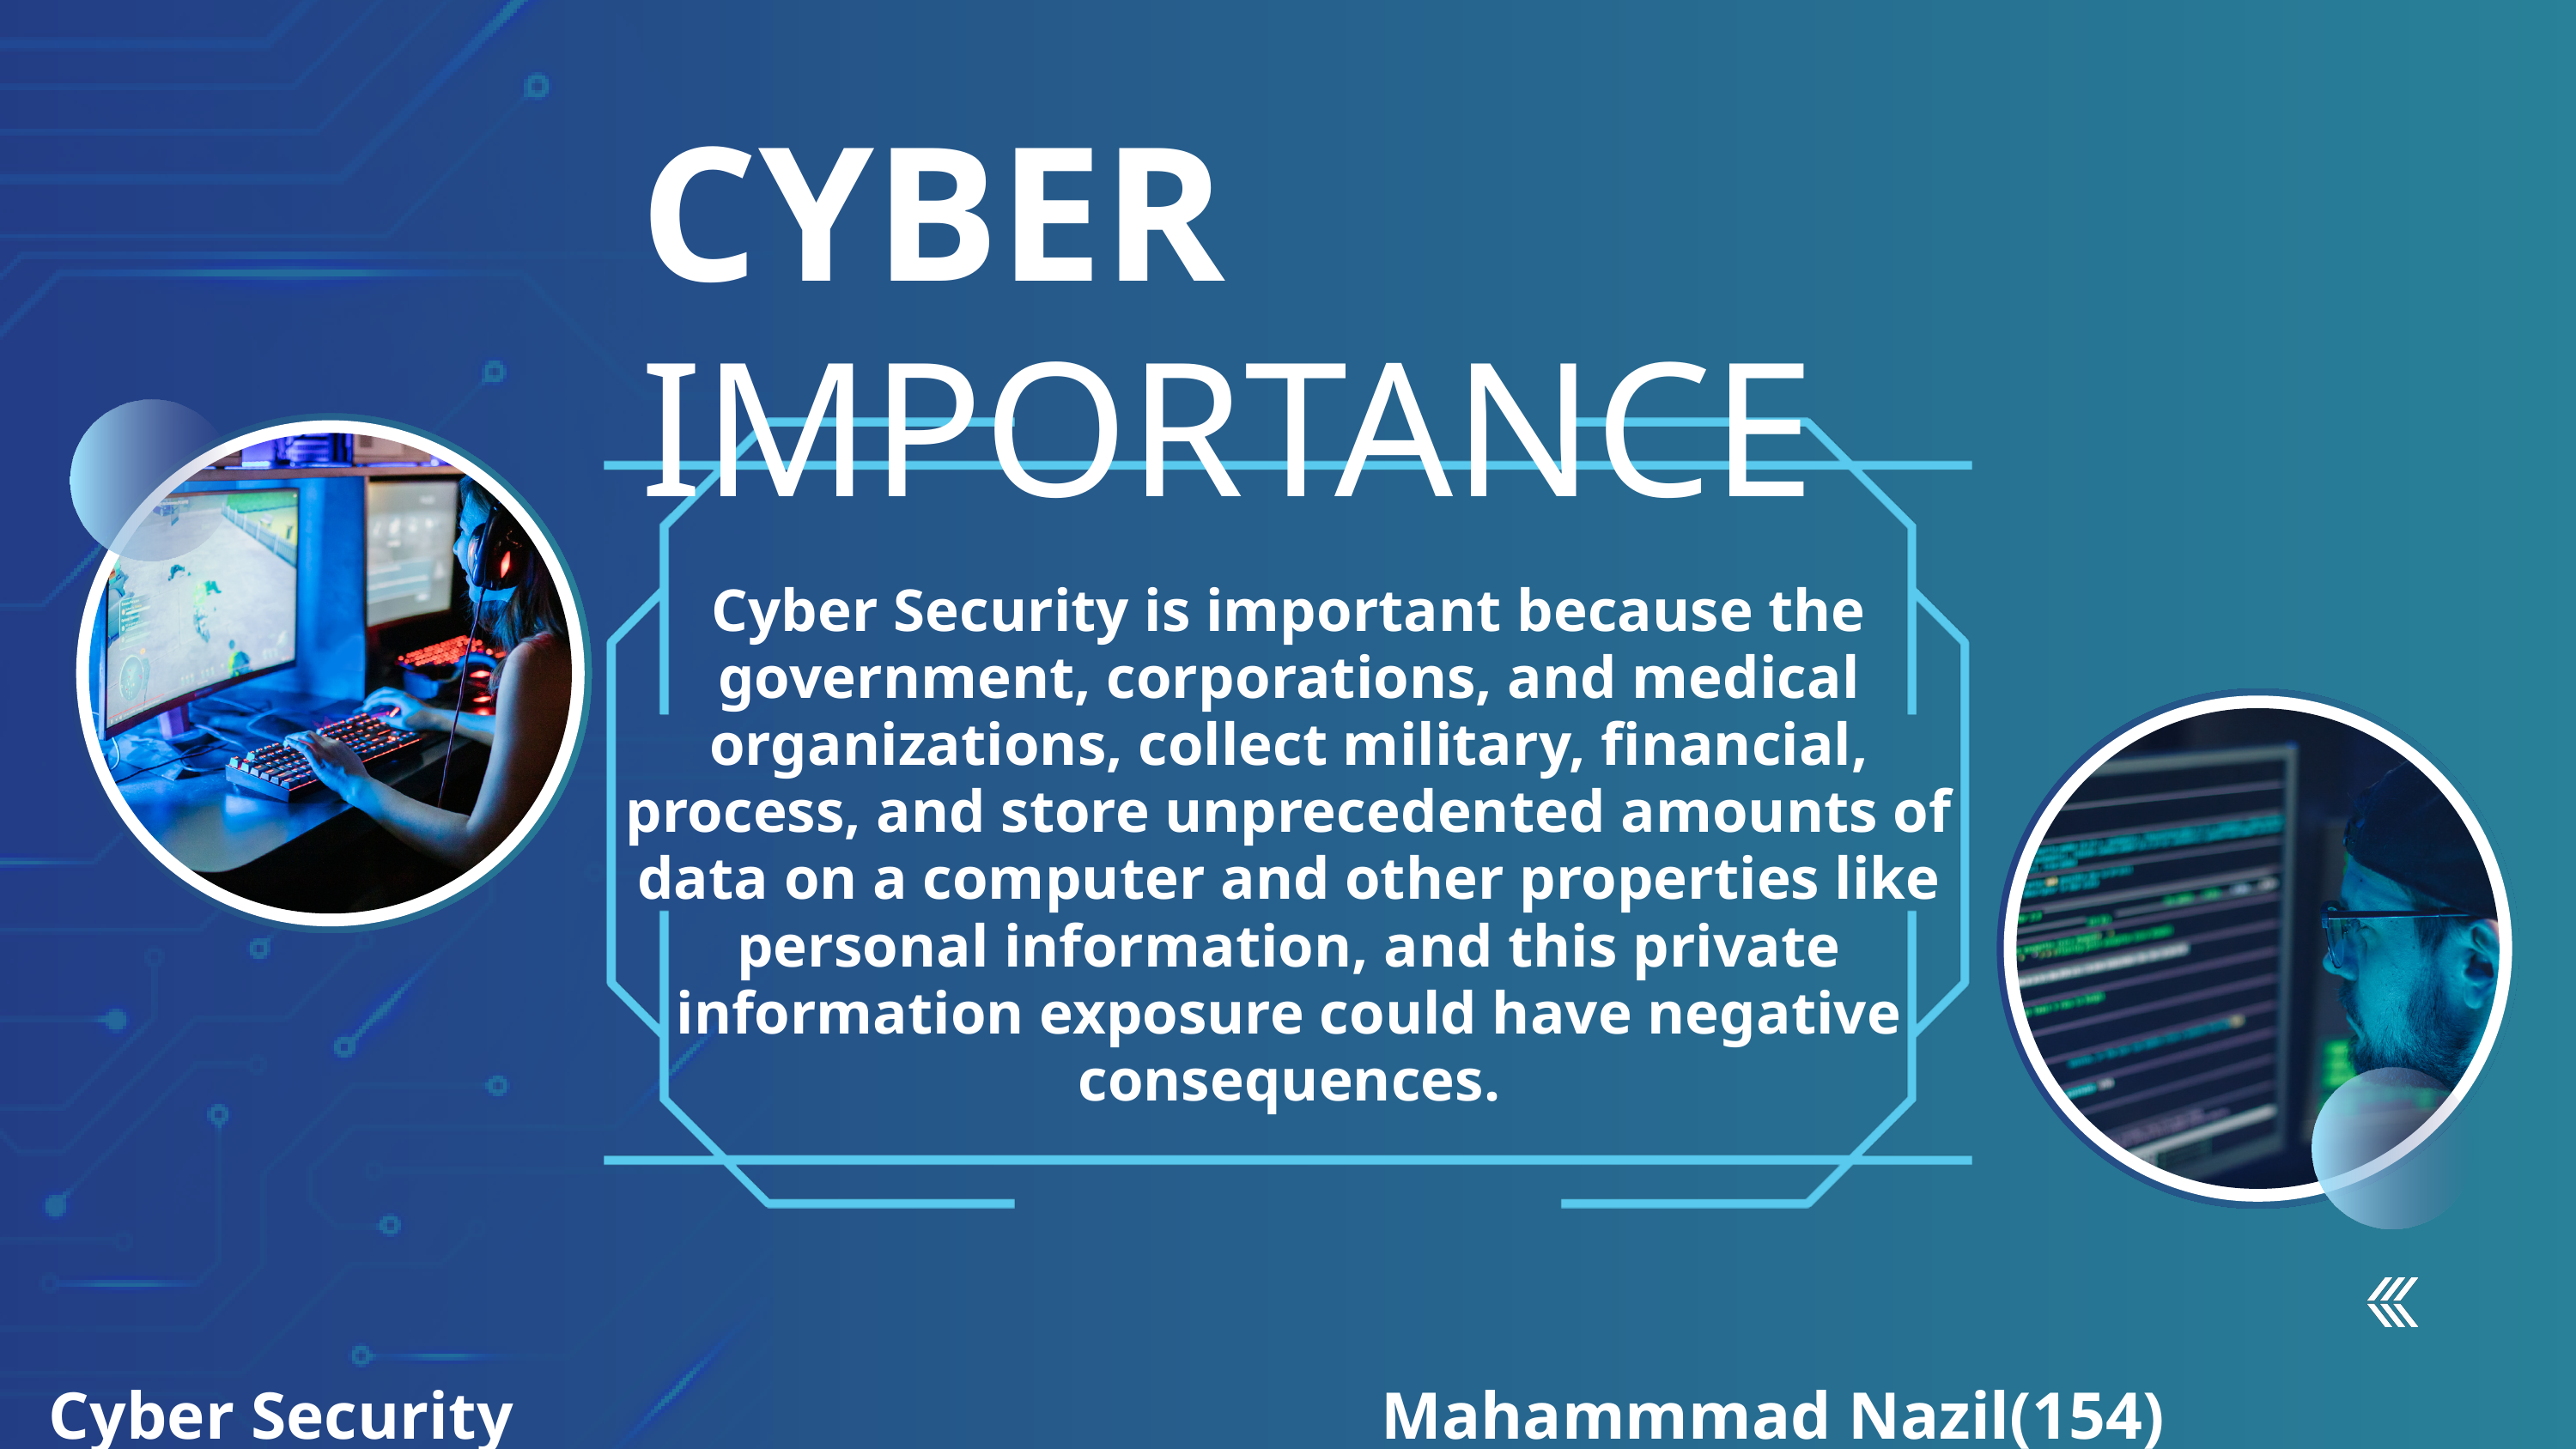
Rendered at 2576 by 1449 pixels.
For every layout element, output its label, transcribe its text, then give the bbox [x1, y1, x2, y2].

text_box [2366, 1277, 2419, 1327]
text_box Cyber Security Mahammmad Nazil(154) 04 [36, 1367, 2576, 1449]
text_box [2311, 1066, 2474, 1229]
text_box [70, 413, 591, 934]
text_box [604, 417, 640, 1209]
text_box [70, 398, 233, 561]
text_box [1959, 750, 1972, 1209]
text_box Cyber Security is important because the government, corporations, and medical organizations, collect military, financial, process, and store unprecedented amounts of data on a computer and other properties like personal information, and this private information exposure could have negative consequences. [620, 575, 1959, 1314]
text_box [1997, 688, 2518, 1210]
text_box CYBER IMPORTANCE [640, 102, 2008, 750]
text_box [0, 0, 774, 1449]
